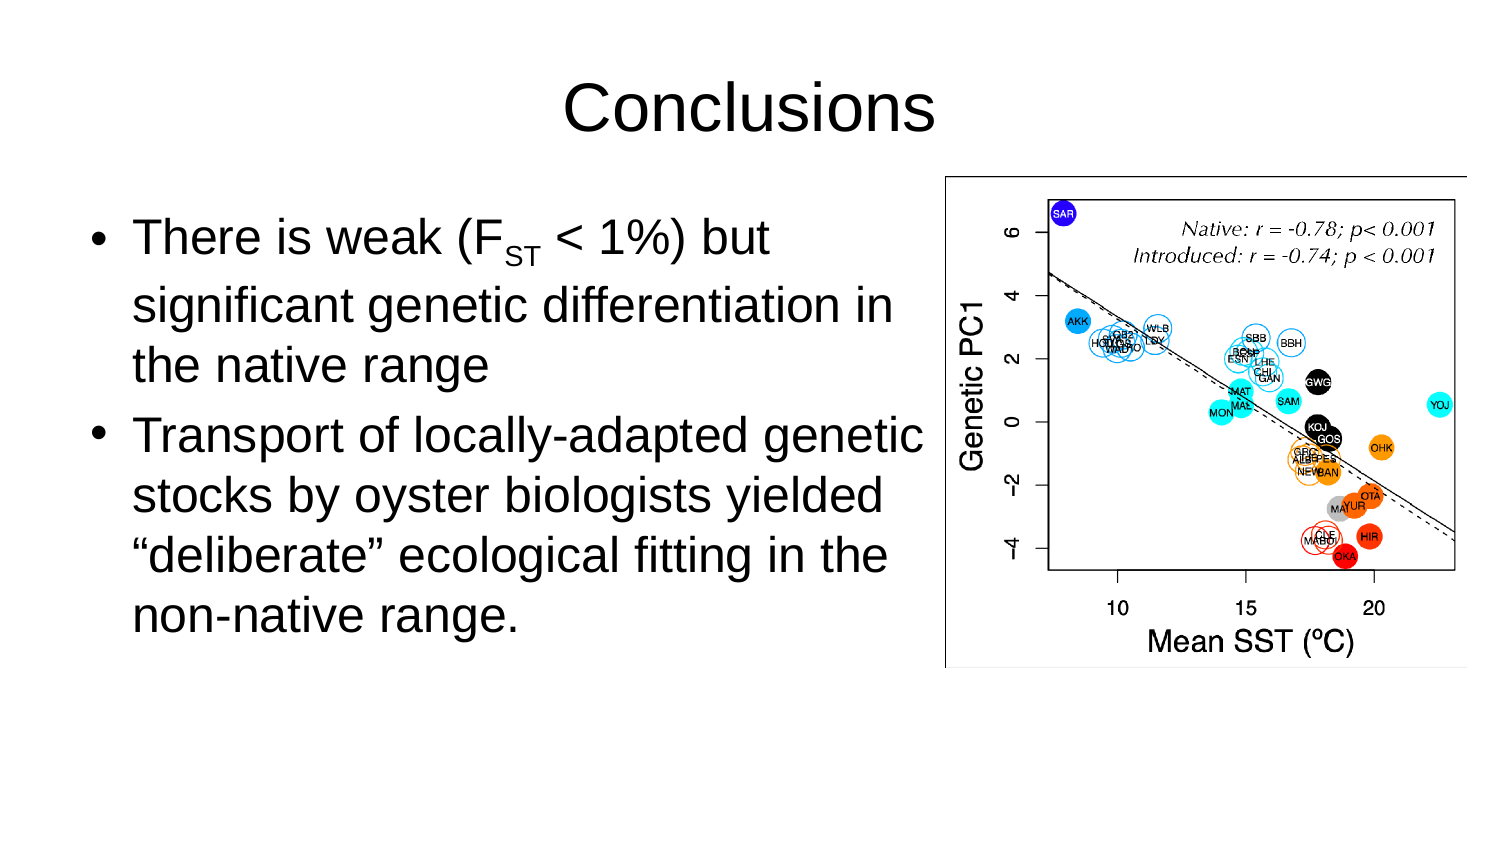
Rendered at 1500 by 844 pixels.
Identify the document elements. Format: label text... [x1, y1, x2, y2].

list There is weak (FST < 1%) but significant genetic differentiation in the native range Transport of locally-adapted genetic stocks by oyster biologists yielded “deliberate” ecological fitting in the non-native range. [75, 196, 945, 824]
picture [944, 176, 1467, 668]
title Conclusions [75, 33, 1425, 175]
